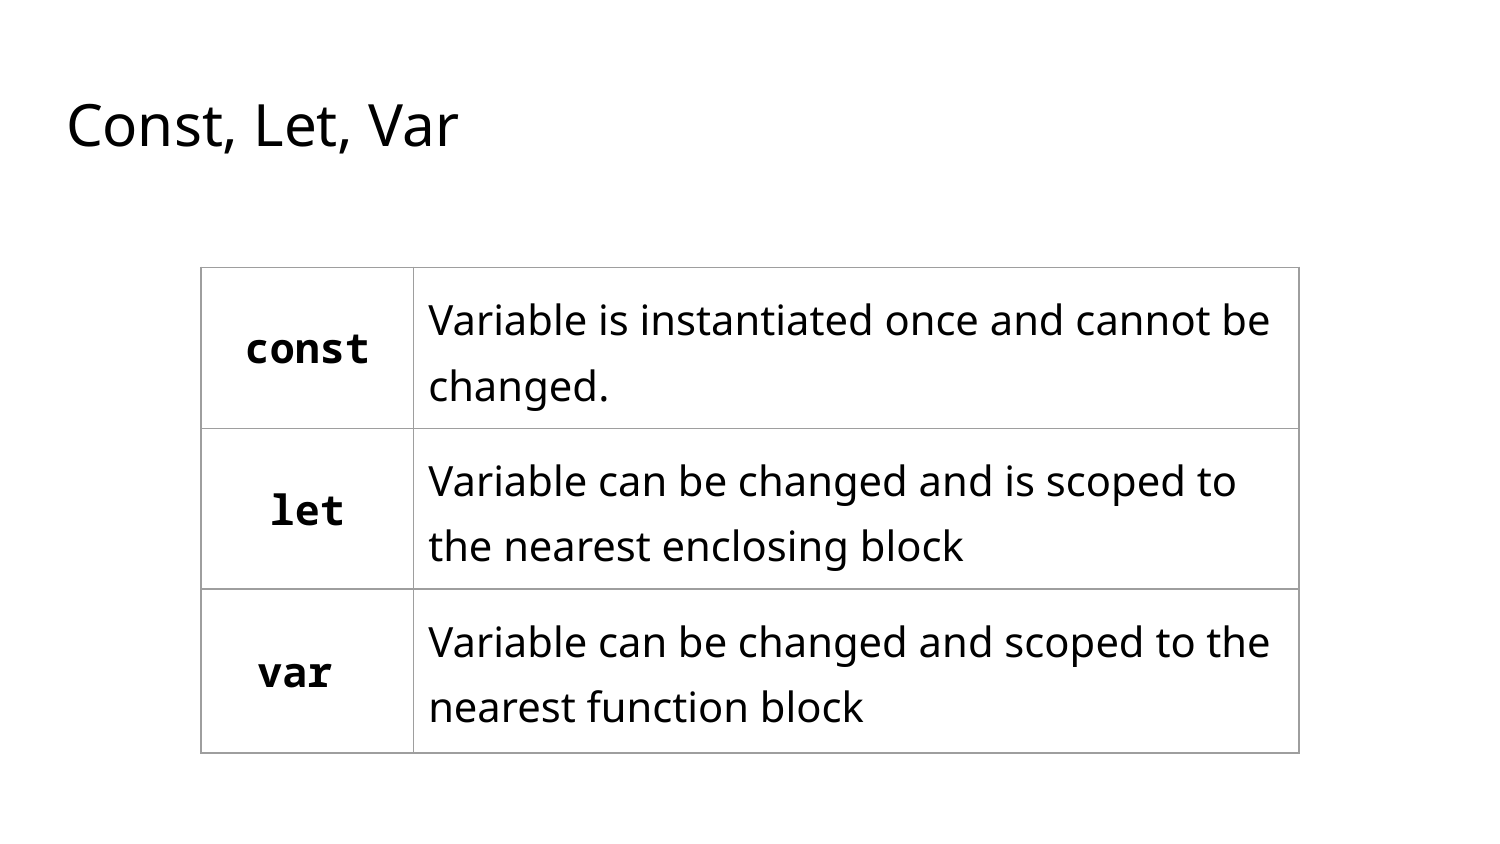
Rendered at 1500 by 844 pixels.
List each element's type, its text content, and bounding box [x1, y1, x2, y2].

table_header Variable is instantiated once and cannot be changed. [414, 268, 1298, 428]
table_header const [202, 268, 413, 428]
table_cell Variable can be changed and scoped to the nearest function block [414, 590, 1298, 752]
title Const, Let, Var [51, 72, 1449, 167]
table_cell Variable can be changed and is scoped to the nearest enclosing block [414, 429, 1298, 588]
table_cell let [202, 429, 413, 588]
table_cell var [202, 590, 413, 752]
